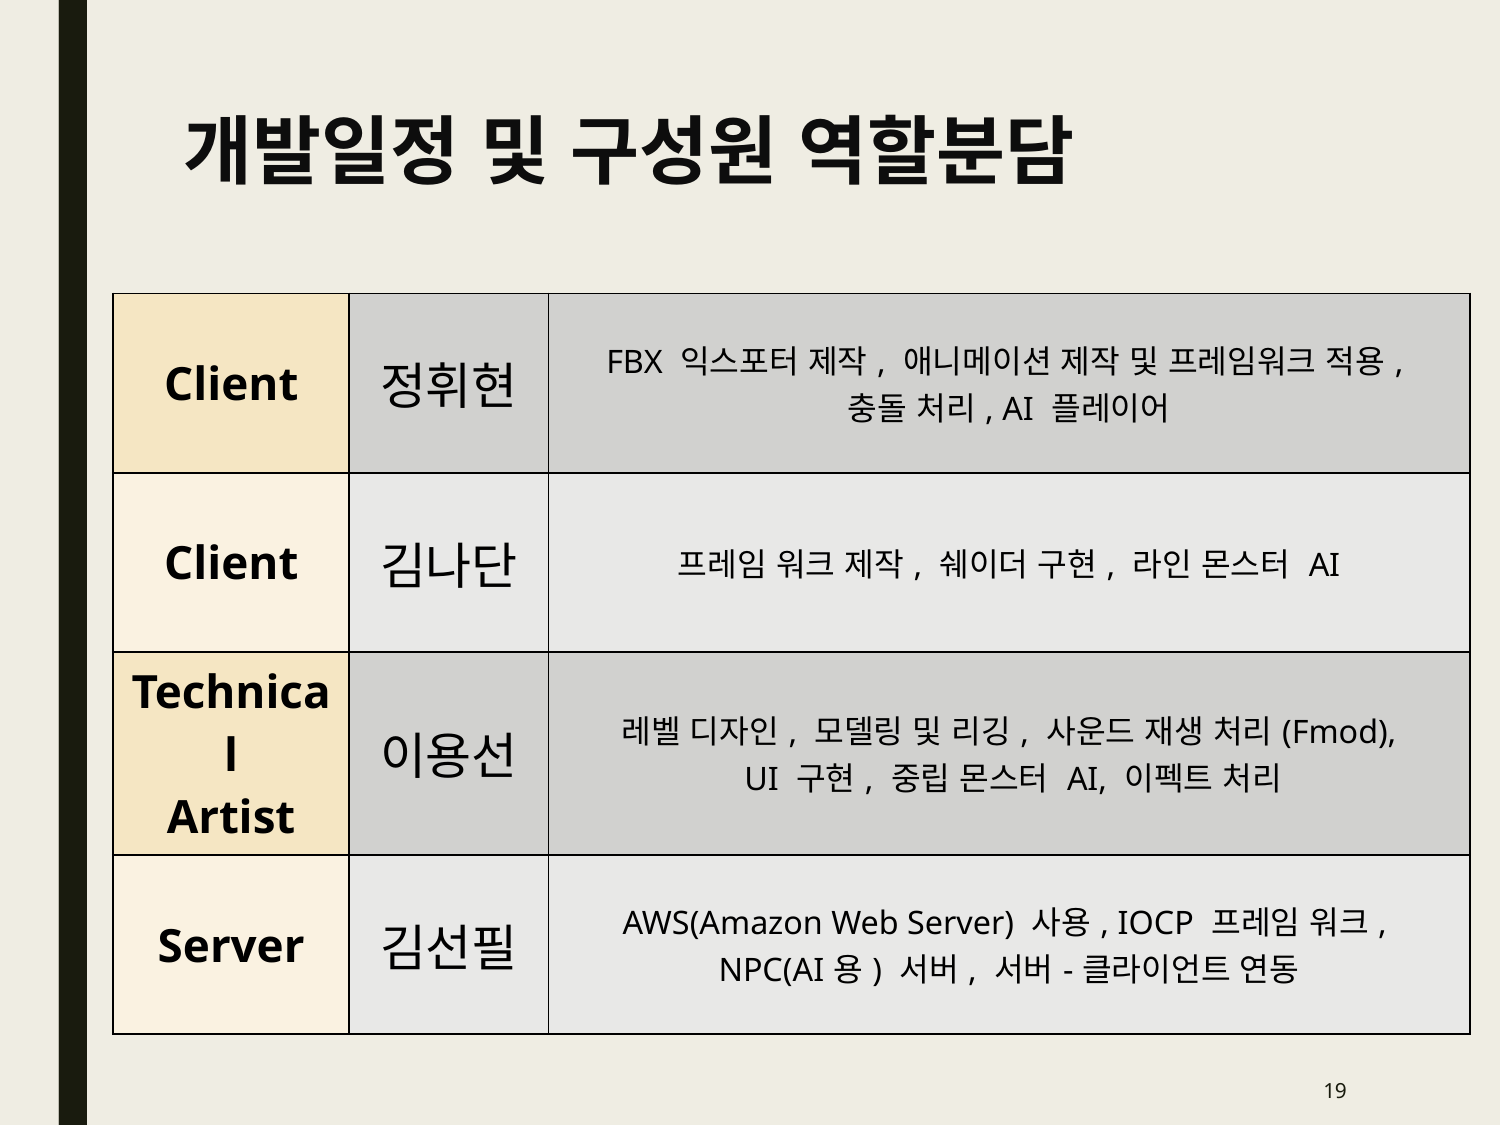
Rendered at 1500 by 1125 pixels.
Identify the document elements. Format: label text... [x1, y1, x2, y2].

table_cell 레벨 디자인, 모델링 및 리깅, 사운드 재생 처리(Fmod), UI 구현, 중립 몬스터 AI, 이펙트 처리 [549, 653, 1469, 854]
table_header FBX 익스포터 제작, 애니메이션 제작 및 프레임워크 적용, 충돌 처리, AI 플레이어 [549, 294, 1469, 472]
table_cell Server [114, 856, 348, 1033]
table_cell Technical Artist [114, 653, 348, 854]
table_cell AWS(Amazon Web Server) 사용, IOCP 프레임 워크, NPC(AI용) 서버, 서버-클라이언트 연동 [549, 856, 1469, 1033]
table_header 정휘현 [350, 294, 548, 472]
title 개발일정 및 구성원 역할분담 [168, 106, 1351, 203]
table_header Client [114, 294, 348, 472]
table_cell 김선필 [350, 856, 548, 1033]
table_cell 김나단 [350, 474, 548, 651]
table_cell Client [114, 474, 348, 651]
slide_number 19 [1165, 1058, 1362, 1125]
table_cell 이용선 [350, 653, 548, 854]
table_cell 프레임 워크 제작, 쉐이더 구현, 라인 몬스터 AI [549, 474, 1469, 651]
